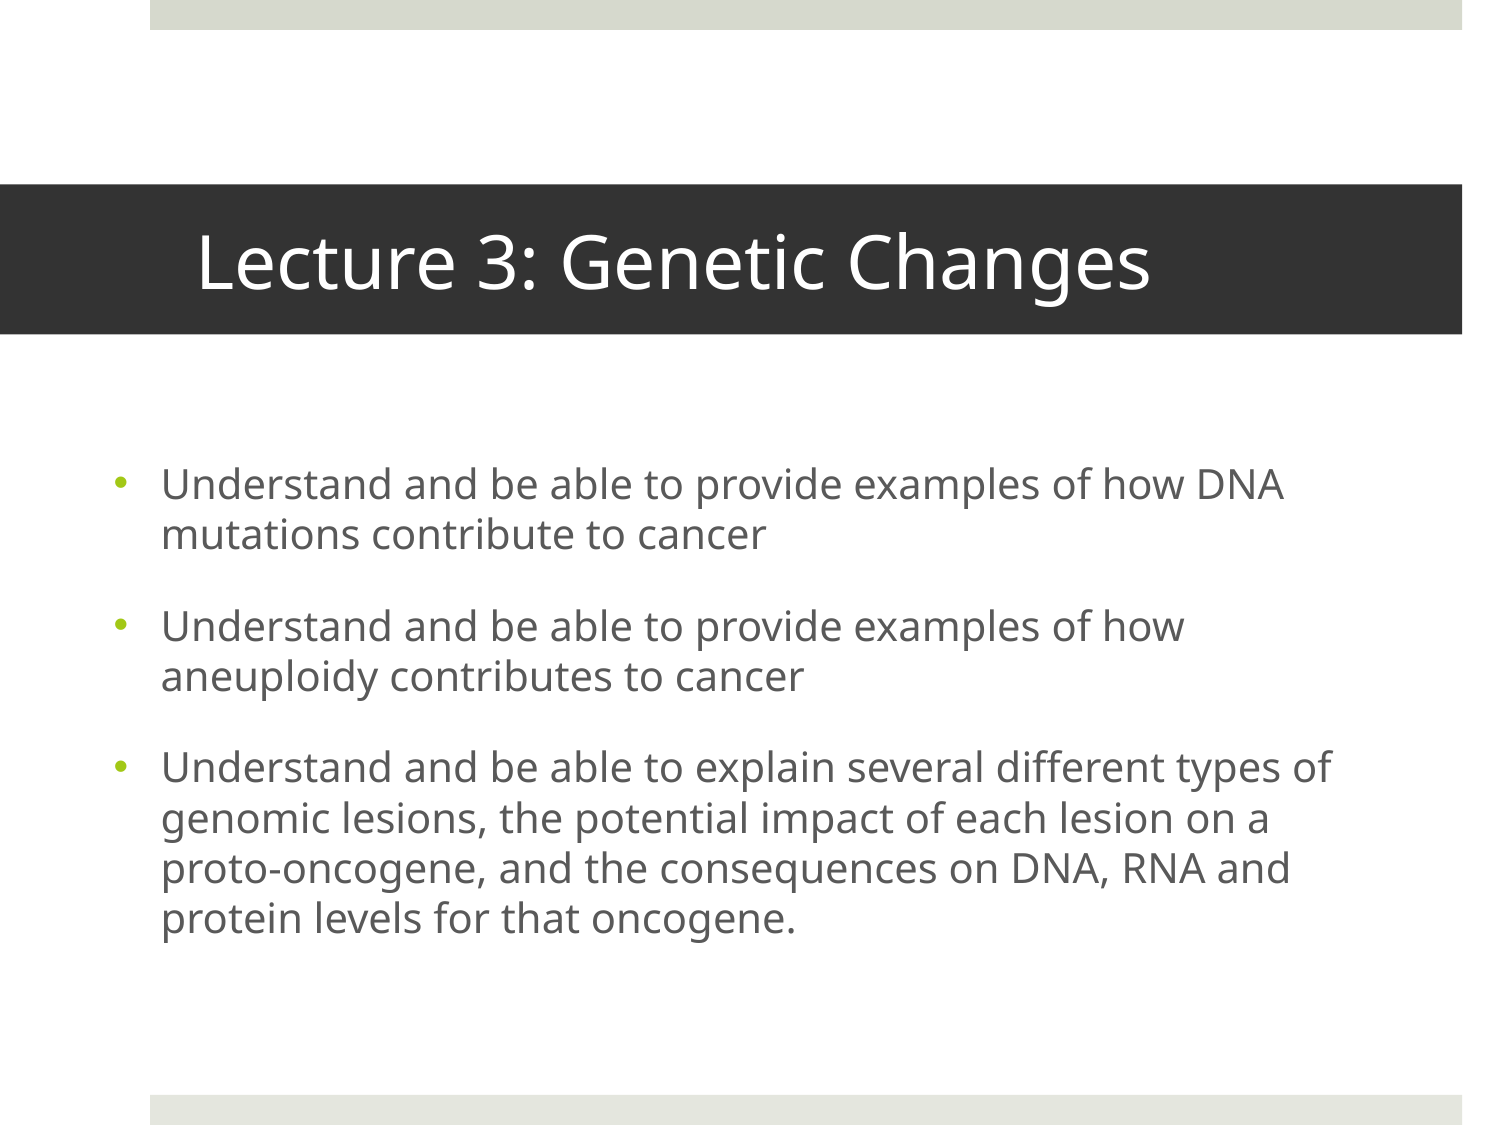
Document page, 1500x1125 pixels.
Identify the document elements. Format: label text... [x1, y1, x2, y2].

subtitle Understand and be able to provide examples of how DNA mutations contribute to cancer Understand and be able to provide examples of how aneuploidy contributes to cancer Understand and be able to explain several different types of genomic lesions, the potential impact of each lesion on a proto-oncogene, and the consequences on DNA, RNA and protein levels for that oncogene. [98, 450, 1412, 1000]
title Lecture 3: Genetic Changes [0, 184, 1463, 335]
